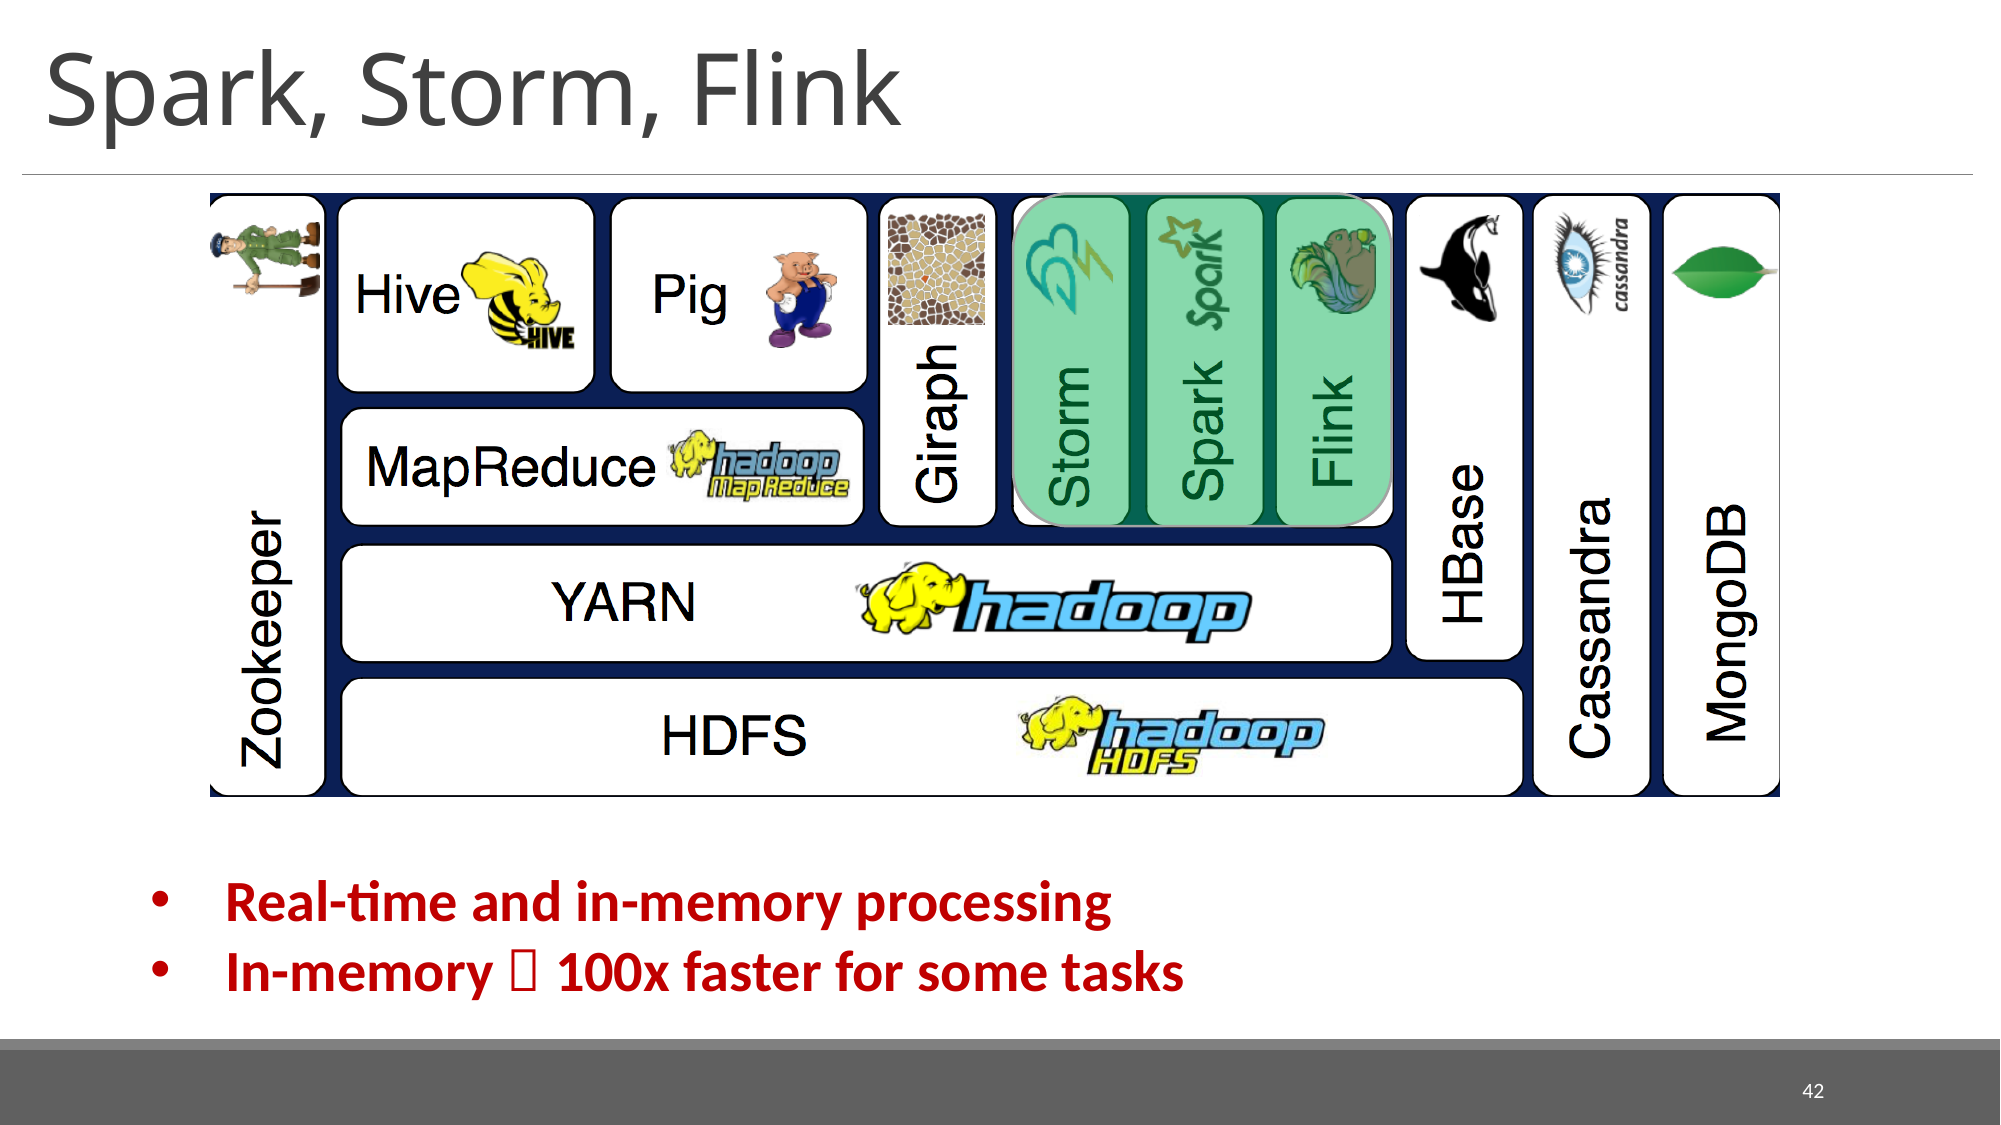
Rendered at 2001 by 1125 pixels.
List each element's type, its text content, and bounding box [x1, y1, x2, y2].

slide_number 42 [1624, 1059, 1840, 1120]
title Spark, Storm, Flink [29, 22, 1969, 154]
text_box Real-time and in-memory processing In-memory  100x faster for some tasks [135, 856, 1214, 1011]
picture [209, 193, 1780, 798]
